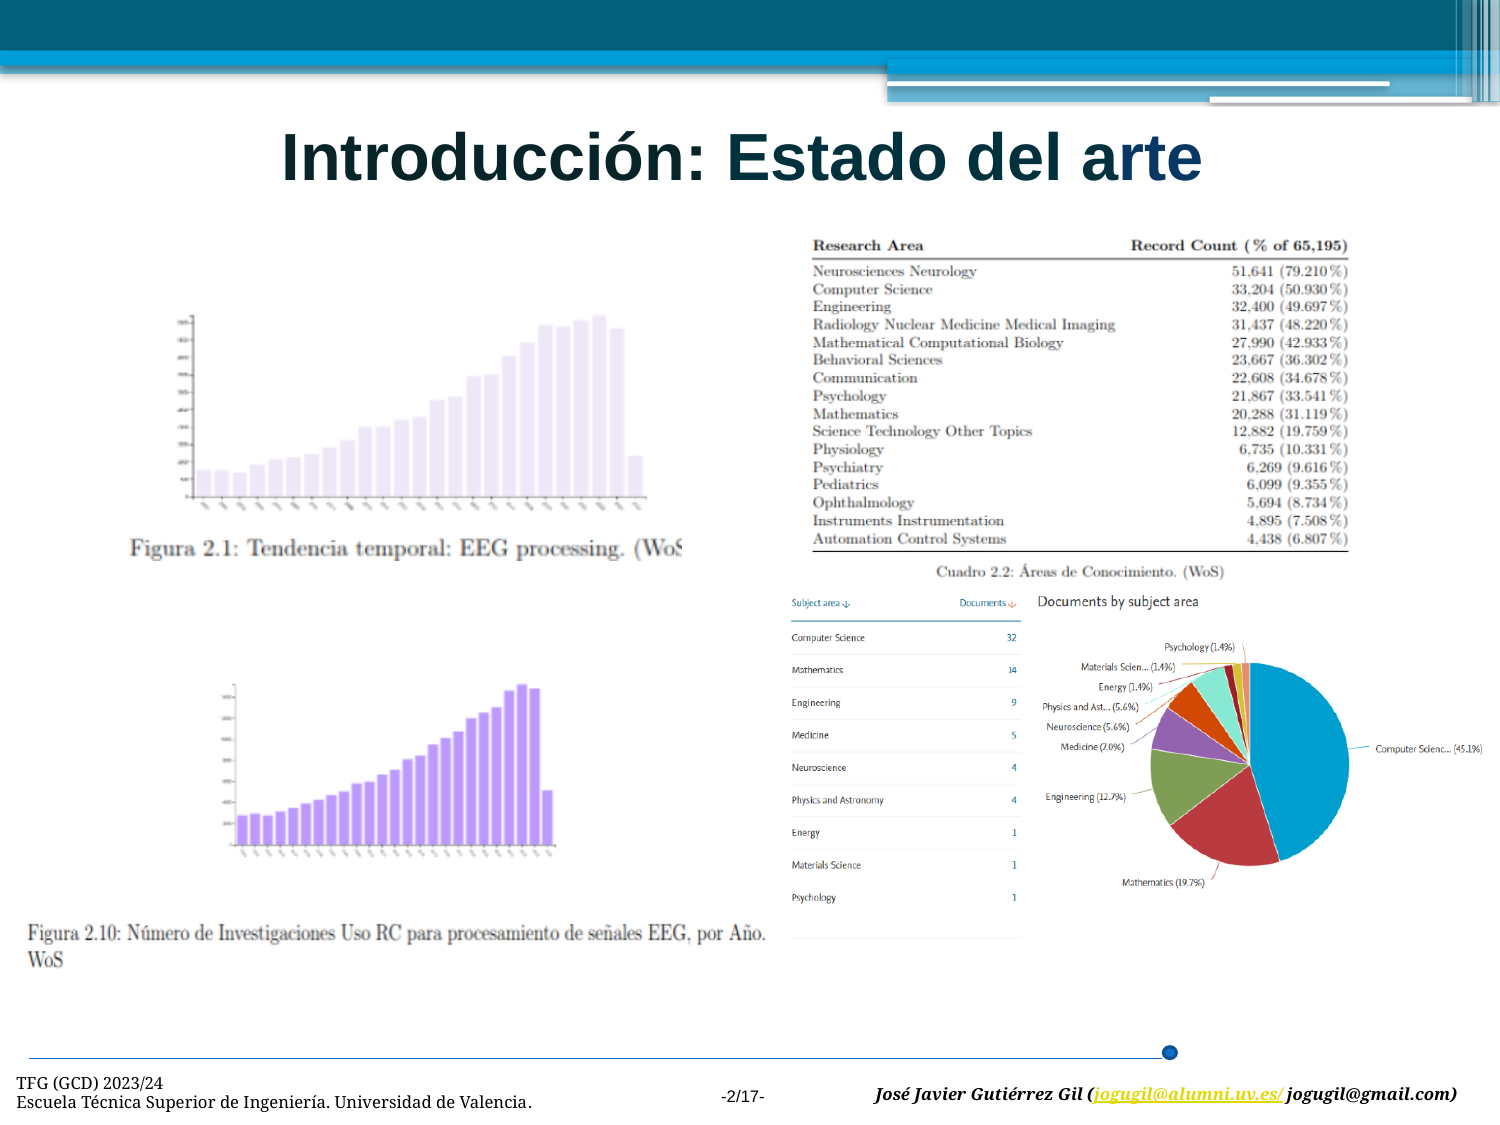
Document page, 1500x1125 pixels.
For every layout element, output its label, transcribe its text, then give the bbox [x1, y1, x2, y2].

text_box -2/17- [693, 1078, 798, 1114]
text_box TFG (GCD) 2023/24 Escuela Técnica Superior de Ingeniería. Universidad de Valencia. [1, 1059, 606, 1125]
text_box José Javier Gutiérrez Gil (jogugil@alumni.uv.es/ jogugil@gmail.com) [950, 1057, 1473, 1125]
picture [129, 304, 682, 562]
text_box Introducción: Estado del arte [3, 105, 1500, 203]
text_box [1161, 1045, 1178, 1057]
picture [12, 235, 1500, 996]
